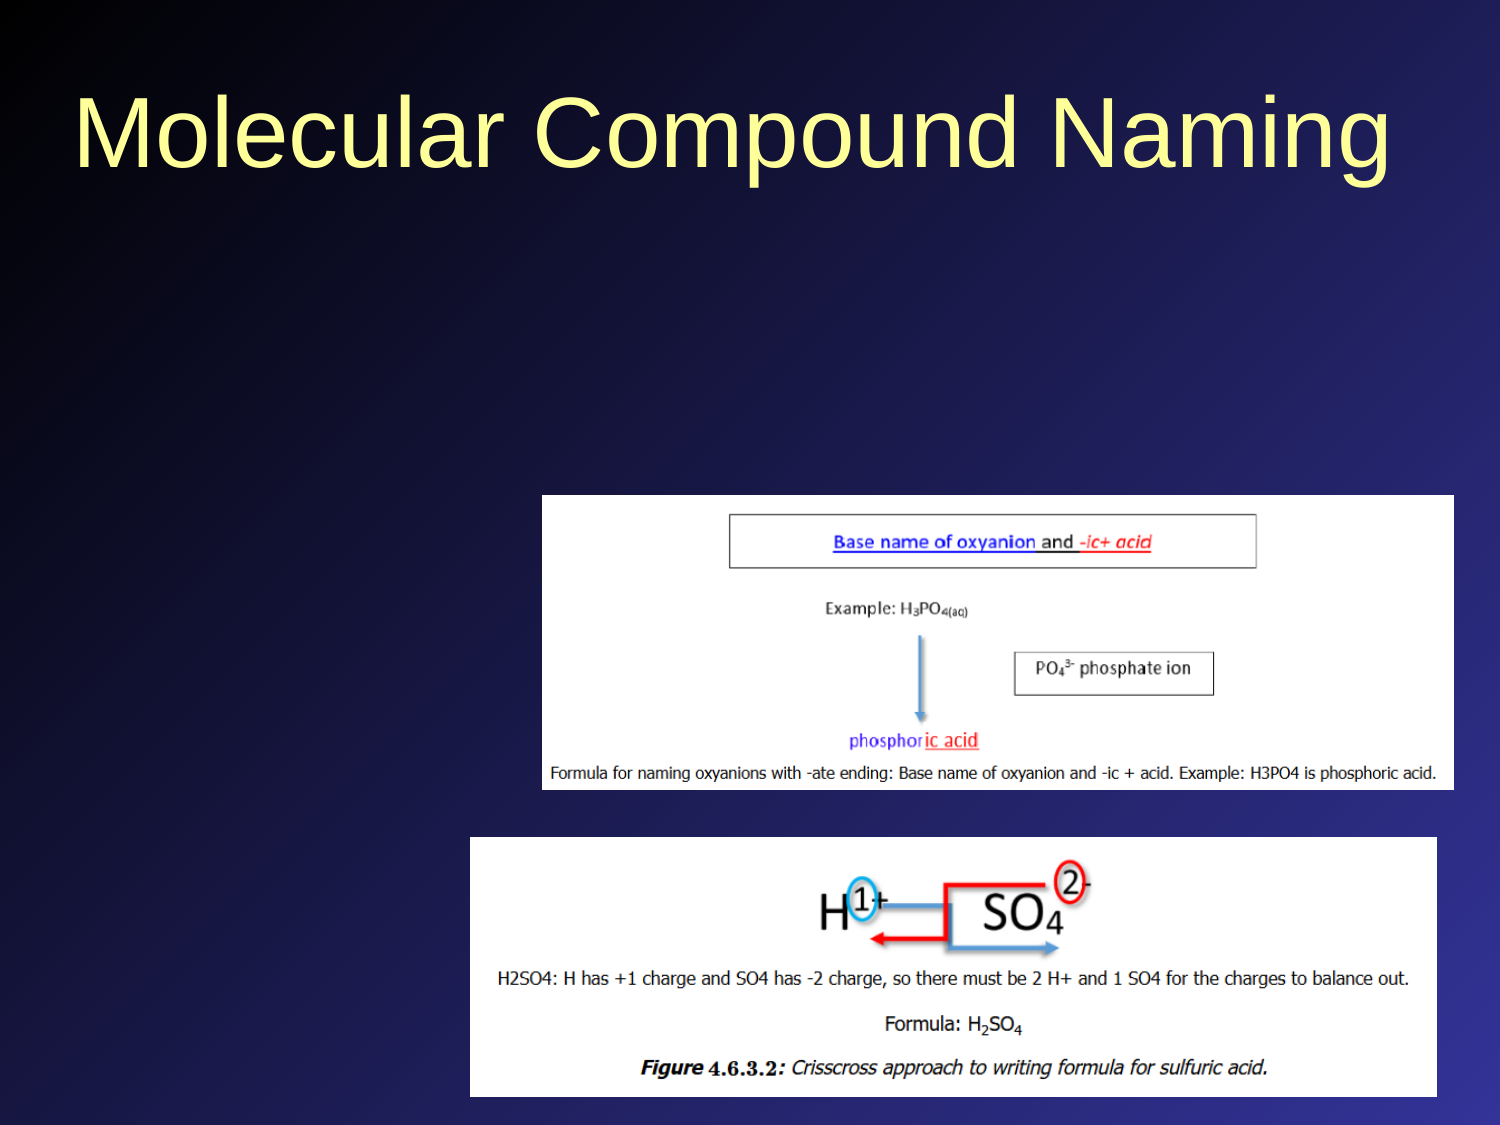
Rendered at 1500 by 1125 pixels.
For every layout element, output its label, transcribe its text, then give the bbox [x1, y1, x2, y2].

title Molecular Compound Naming [57, 59, 1440, 197]
picture [469, 837, 1438, 1097]
picture [542, 495, 1455, 791]
